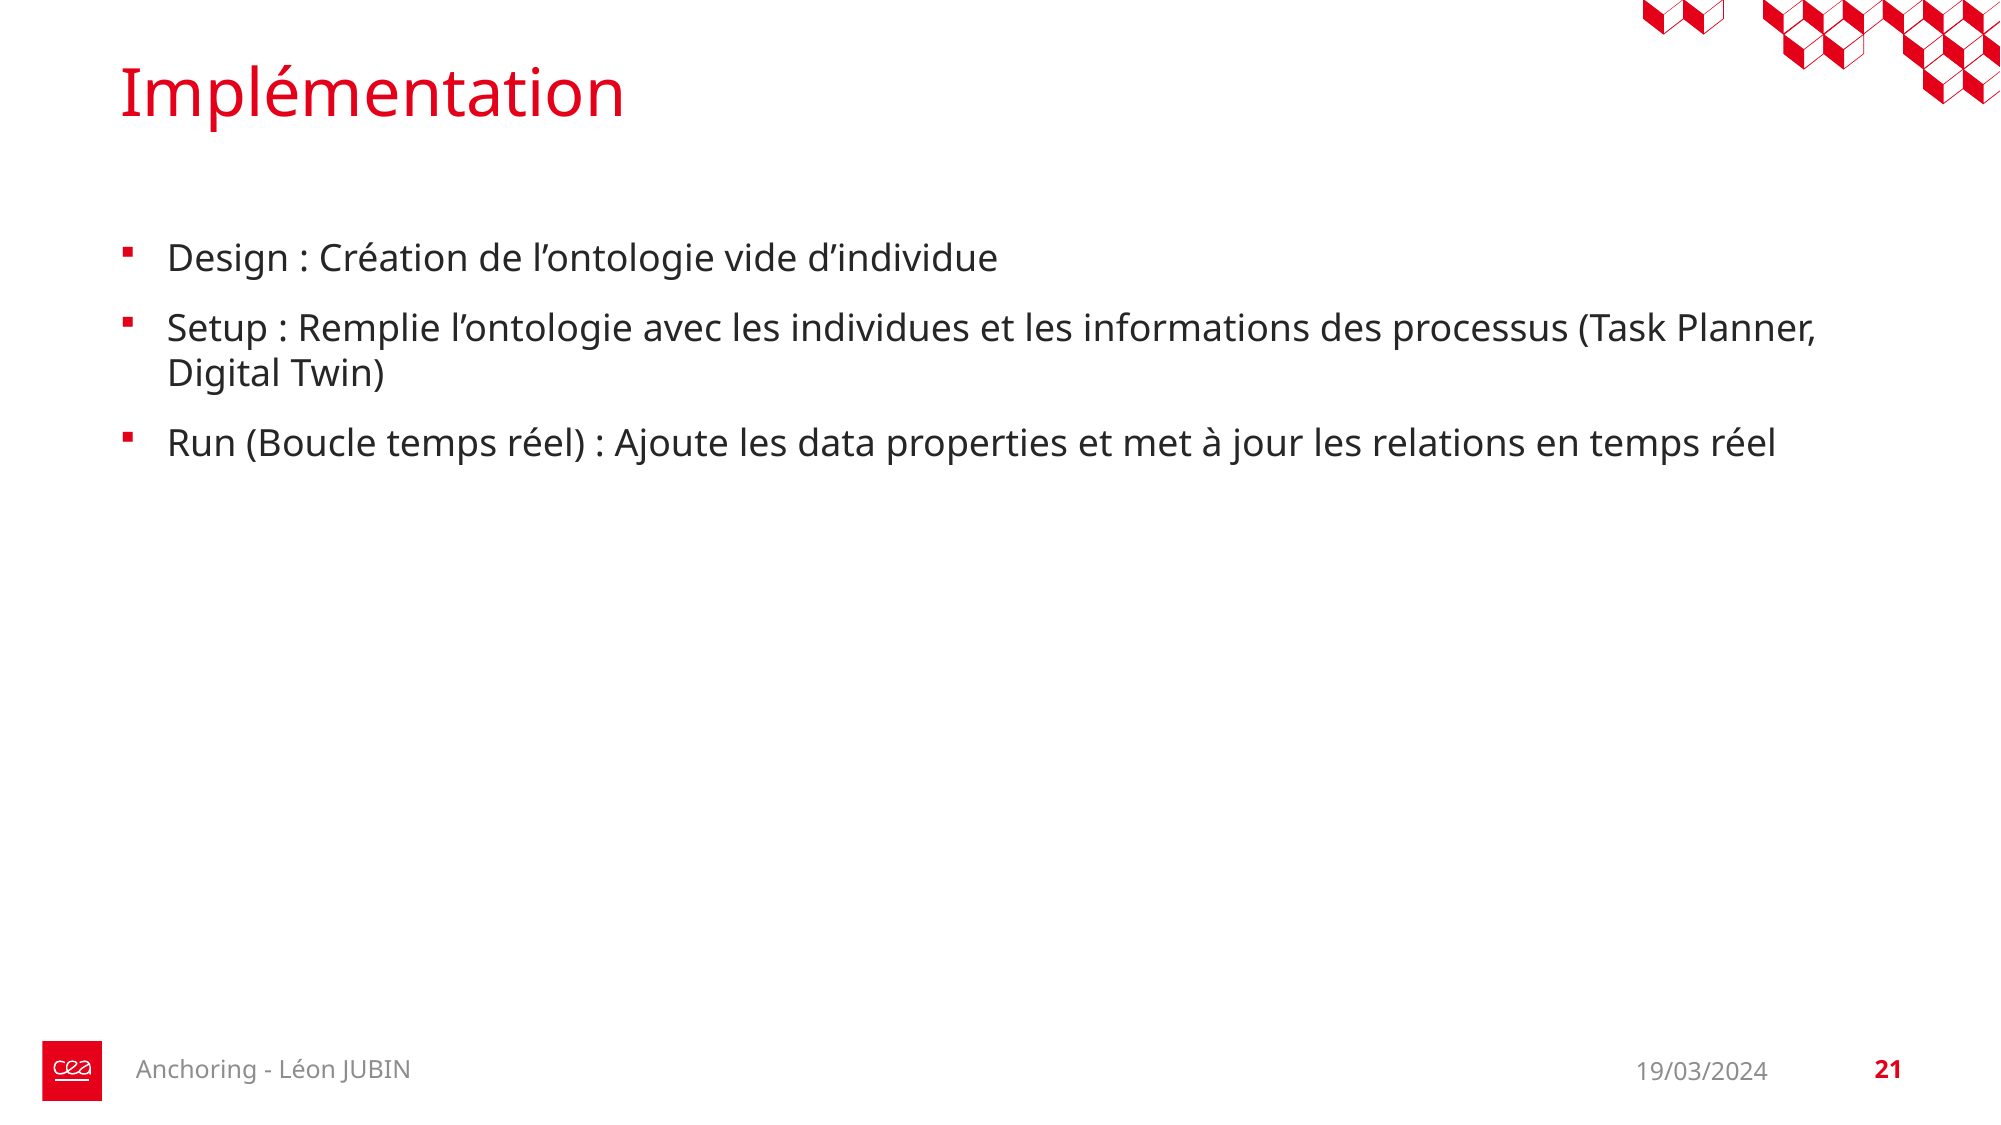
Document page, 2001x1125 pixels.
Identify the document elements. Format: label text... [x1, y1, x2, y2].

slide_number 21 [1804, 1040, 1919, 1101]
title Implémentation [120, 51, 1880, 195]
footer Anchoring - Léon JUBIN [120, 1040, 1571, 1101]
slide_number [1579, 1040, 1783, 1101]
list Design : Création de l’ontologie vide d’individue Setup : Remplie l’ontologie avec les individues et les informations des processus (Task Planner, Digital Twin) Run (Boucle temps réel) : Ajoute les data properties et met à jour les relations en temps réel [120, 226, 1880, 970]
